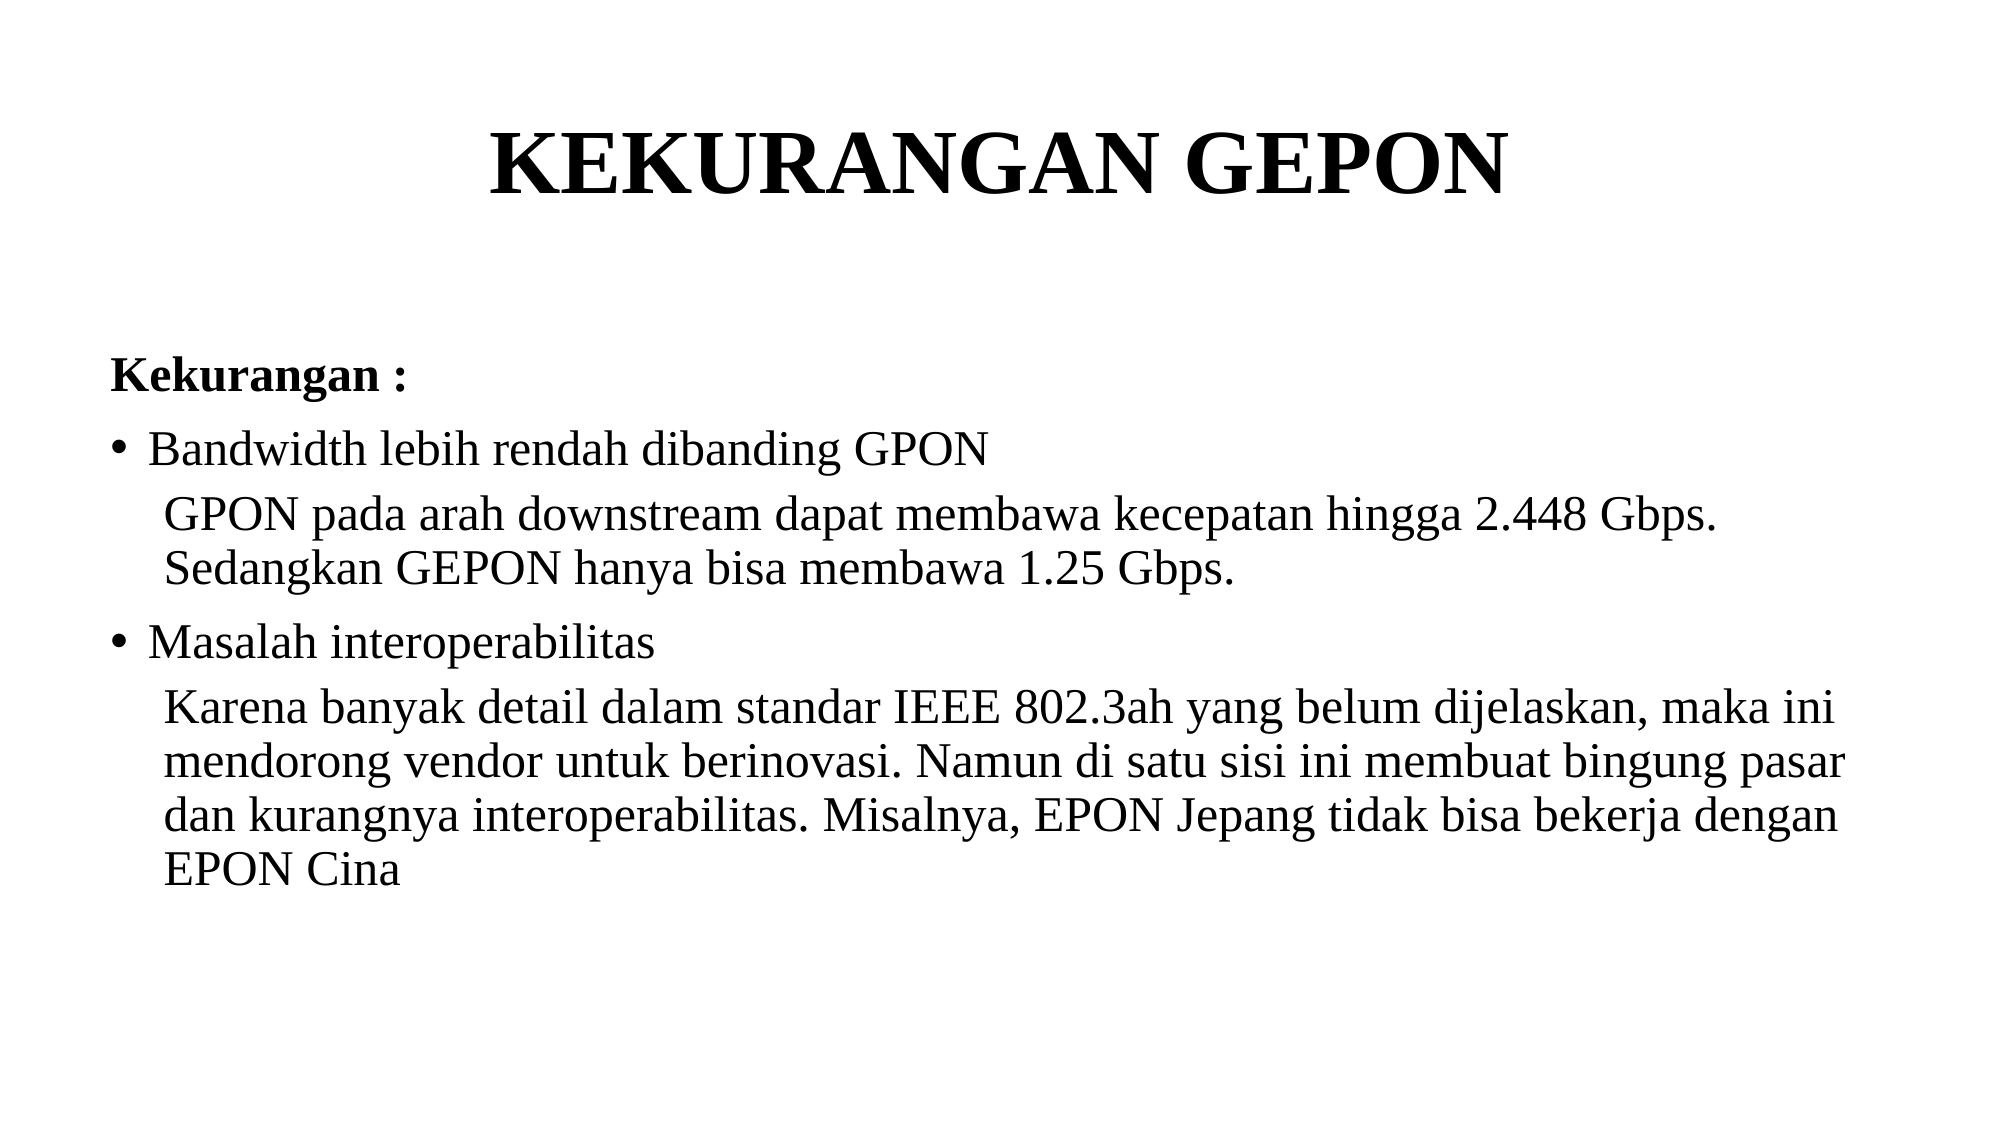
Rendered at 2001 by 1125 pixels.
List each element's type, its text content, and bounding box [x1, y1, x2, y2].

title KEKURANGAN GEPON [95, 80, 1905, 248]
list Kekurangan : Bandwidth lebih rendah dibanding GPON GPON pada arah downstream dapat membawa kecepatan hingga 2.448 Gbps. Sedangkan GEPON hanya bisa membawa 1.25 Gbps. Masalah interoperabilitas Karena banyak detail dalam standar IEEE 802.3ah yang belum dijelaskan, maka ini mendorong vendor untuk berinovasi. Namun di satu sisi ini membuat bingung pasar dan kurangnya interoperabilitas. Misalnya, EPON Jepang tidak bisa bekerja dengan EPON Cina [95, 340, 1905, 944]
